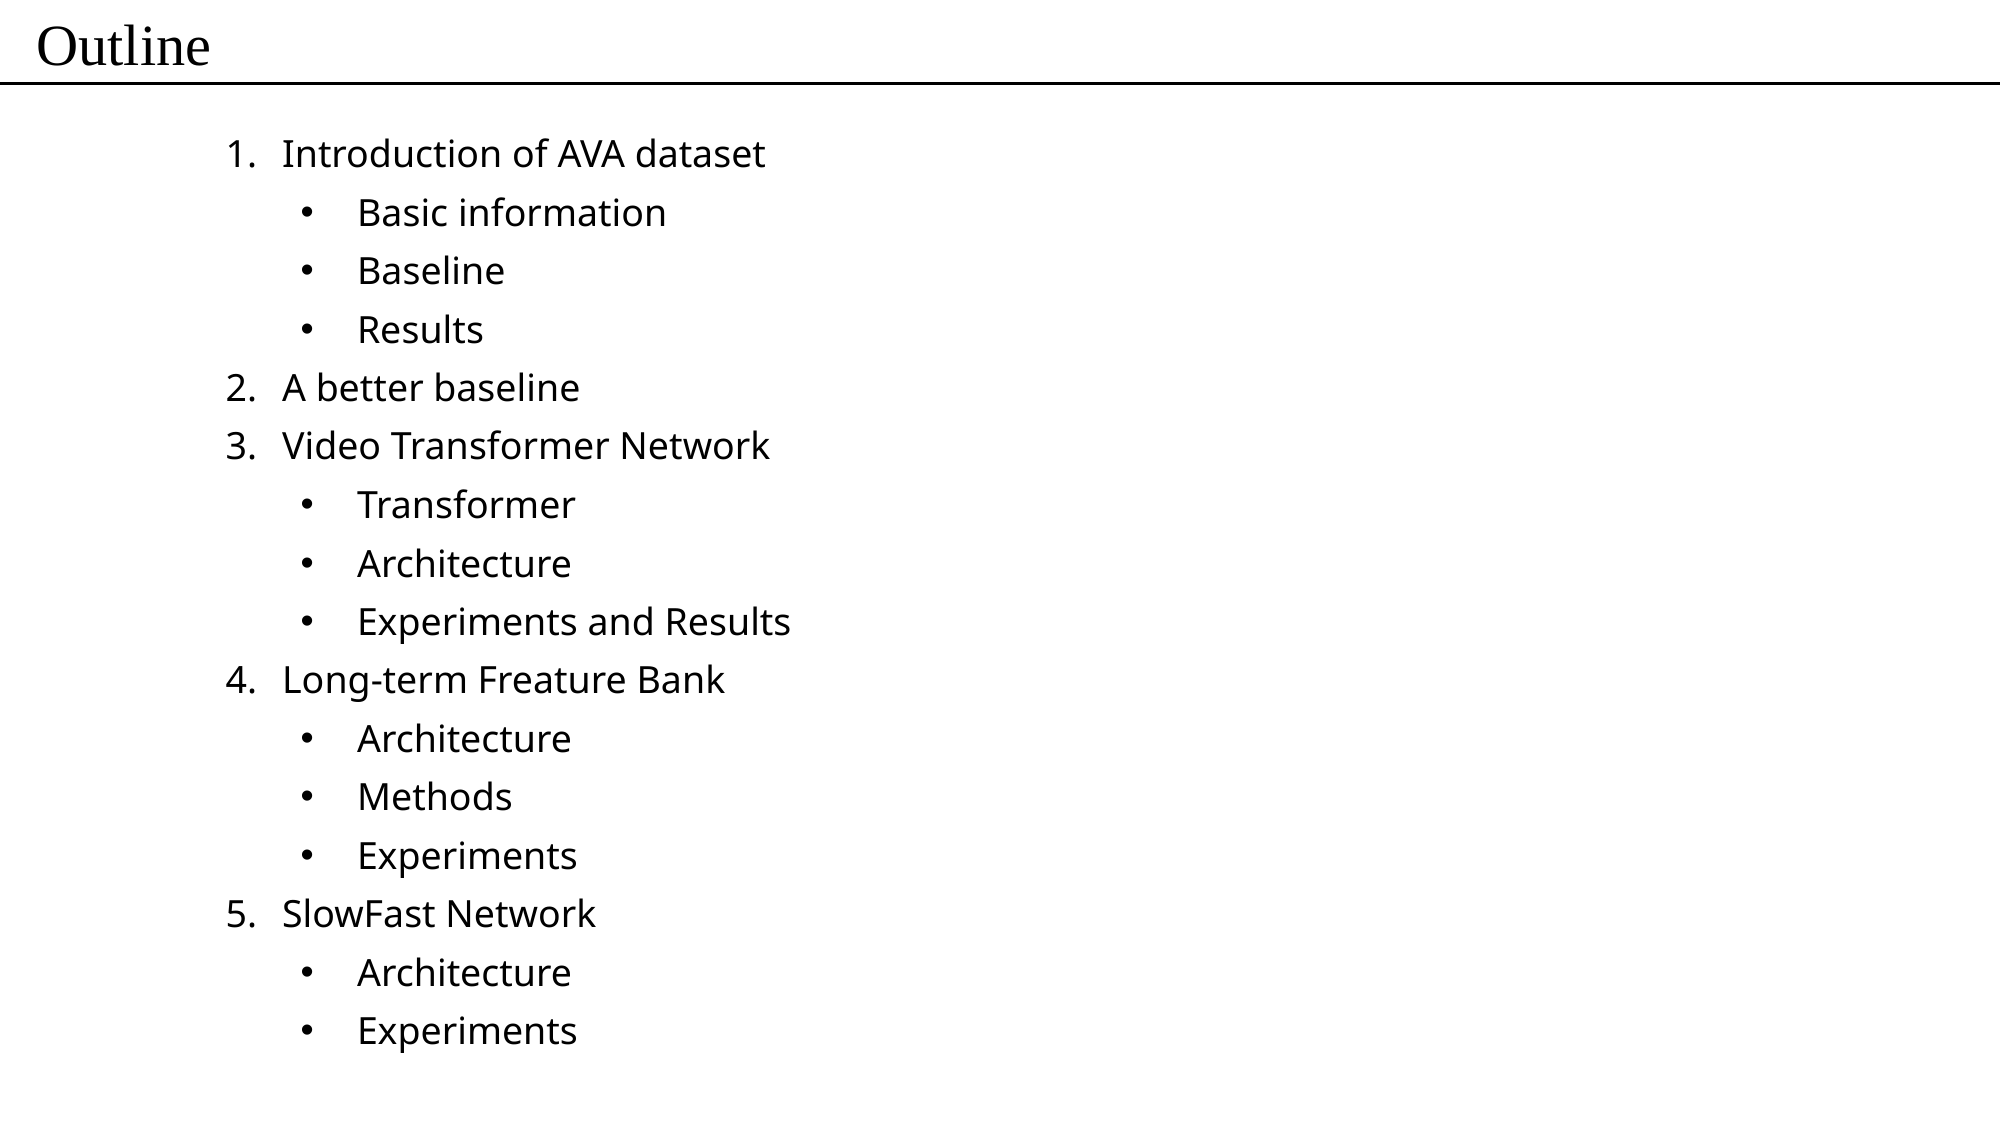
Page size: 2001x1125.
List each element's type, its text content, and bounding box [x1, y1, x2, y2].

text_box Introduction of AVA dataset Basic information Baseline Results A better baseline Video Transformer Network Transformer Architecture Experiments and Results Long-term Freature Bank Architecture Methods Experiments SlowFast Network Architecture Experiments [210, 109, 1708, 1125]
text_box Outline [21, 0, 249, 83]
